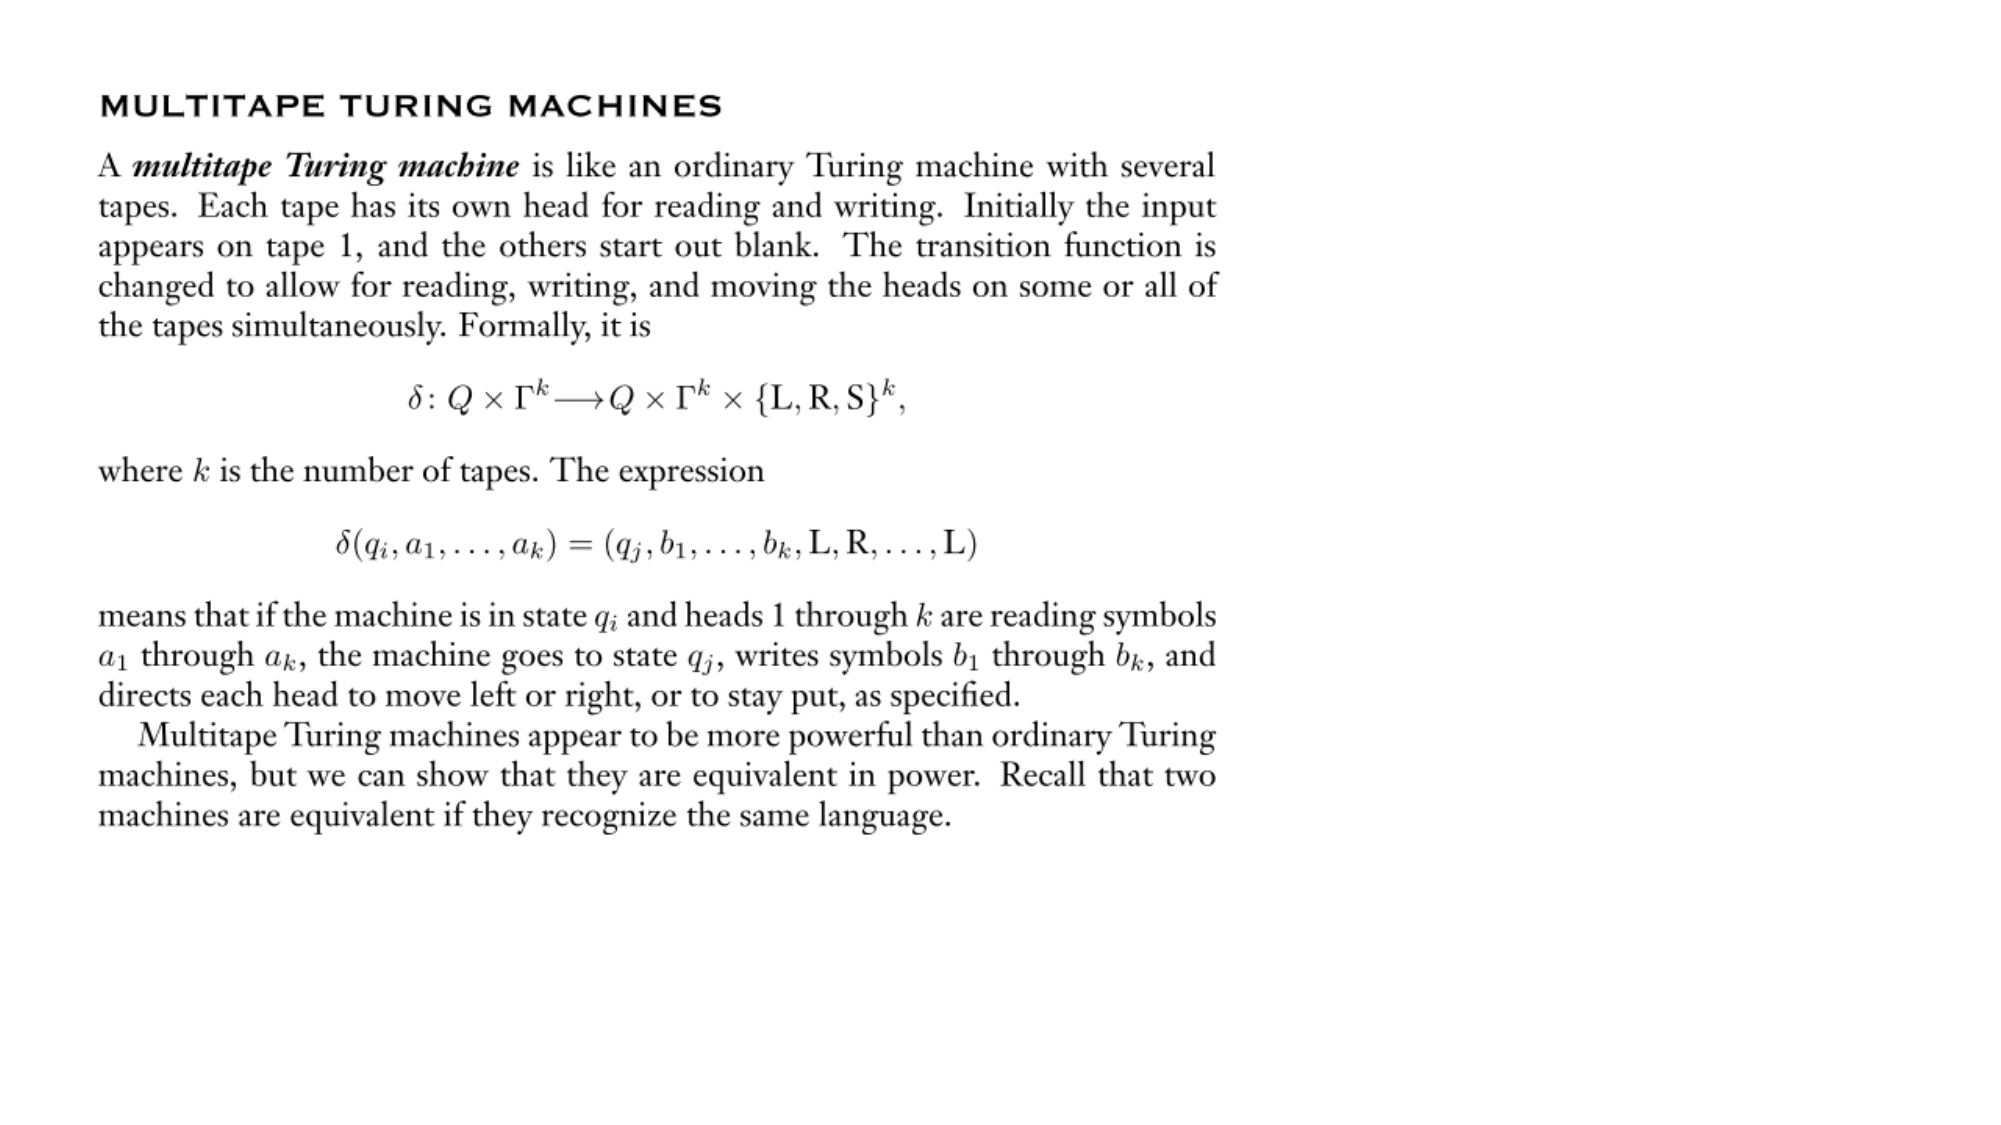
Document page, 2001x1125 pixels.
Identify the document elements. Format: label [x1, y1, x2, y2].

picture [24, 60, 1292, 839]
